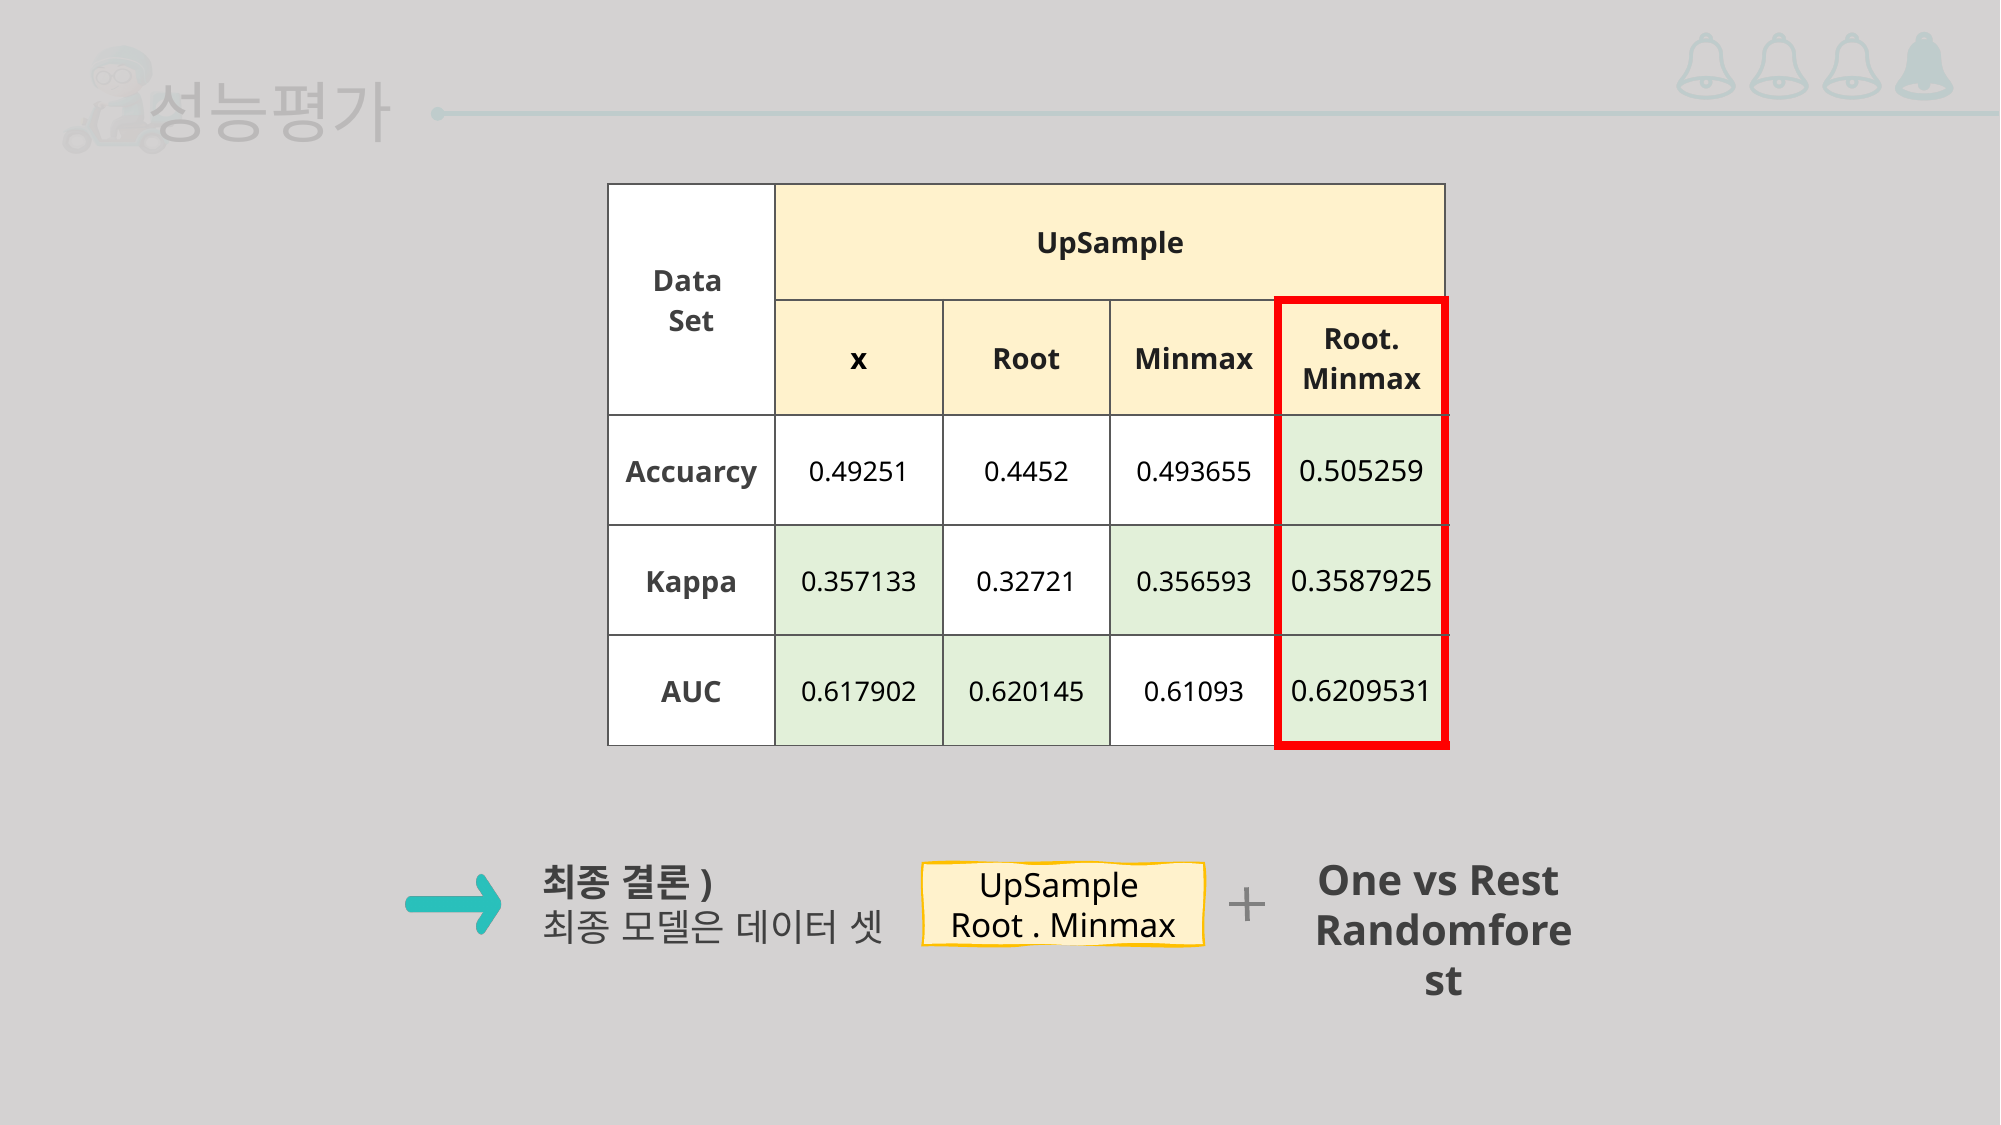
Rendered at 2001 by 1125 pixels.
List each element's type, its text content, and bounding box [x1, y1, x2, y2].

table_cell 0.61093 [1111, 636, 1274, 745]
table_cell 0.620145 [944, 636, 1109, 745]
table_cell 0.617902 [776, 636, 942, 745]
table_cell Kappa [609, 526, 774, 634]
table_header Data Set [609, 185, 774, 414]
text_box [0, 0, 2000, 1125]
table_cell 0.3587925 [1282, 526, 1441, 634]
table_cell Root [944, 301, 1109, 414]
table_cell x [776, 301, 942, 414]
table_cell Minmax [1111, 301, 1274, 414]
table_cell 0.32721 [944, 526, 1109, 634]
table_cell 0.4452 [944, 416, 1109, 524]
table_cell 0.357133 [776, 526, 942, 634]
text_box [403, 828, 1597, 980]
table_cell 0.505259 [1282, 416, 1441, 524]
table_cell 0.356593 [1111, 526, 1274, 634]
table_cell Accuarcy [609, 416, 774, 524]
table_cell Root. Minmax [1282, 304, 1441, 414]
table_cell 0.6209531 [1282, 636, 1441, 741]
table_cell 0.493655 [1111, 416, 1274, 524]
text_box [57, 26, 2000, 165]
table_header UpSample [776, 185, 1444, 299]
table_cell AUC [609, 636, 774, 745]
table_cell 0.49251 [776, 416, 942, 524]
